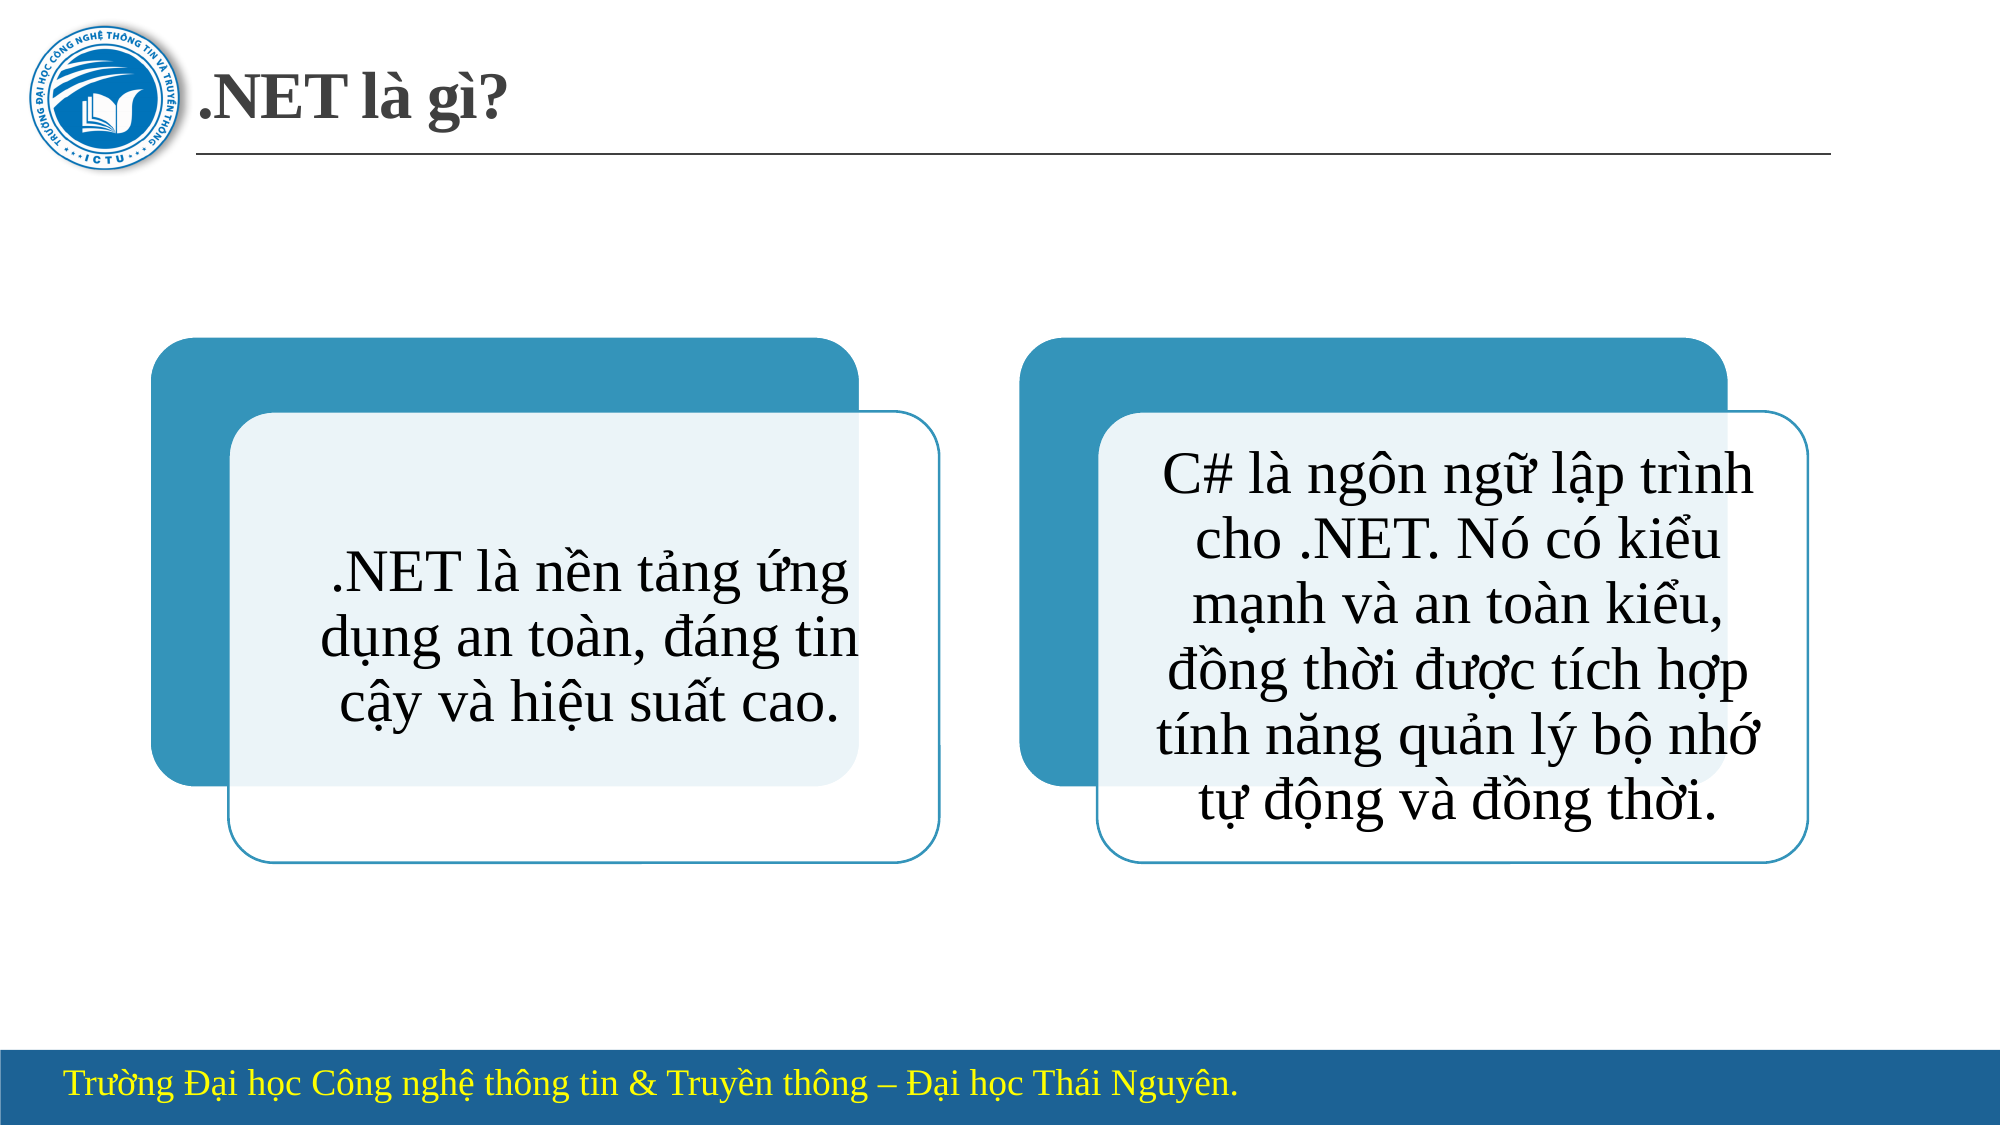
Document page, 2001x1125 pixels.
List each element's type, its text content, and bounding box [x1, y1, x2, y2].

text_box Trường Đại học Công nghệ thông tin & Truyền thông – Đại học Thái Nguyên. [48, 1050, 1970, 1111]
picture [27, 24, 181, 171]
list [126, 335, 1831, 864]
title .NET là gì? [192, 47, 1830, 149]
